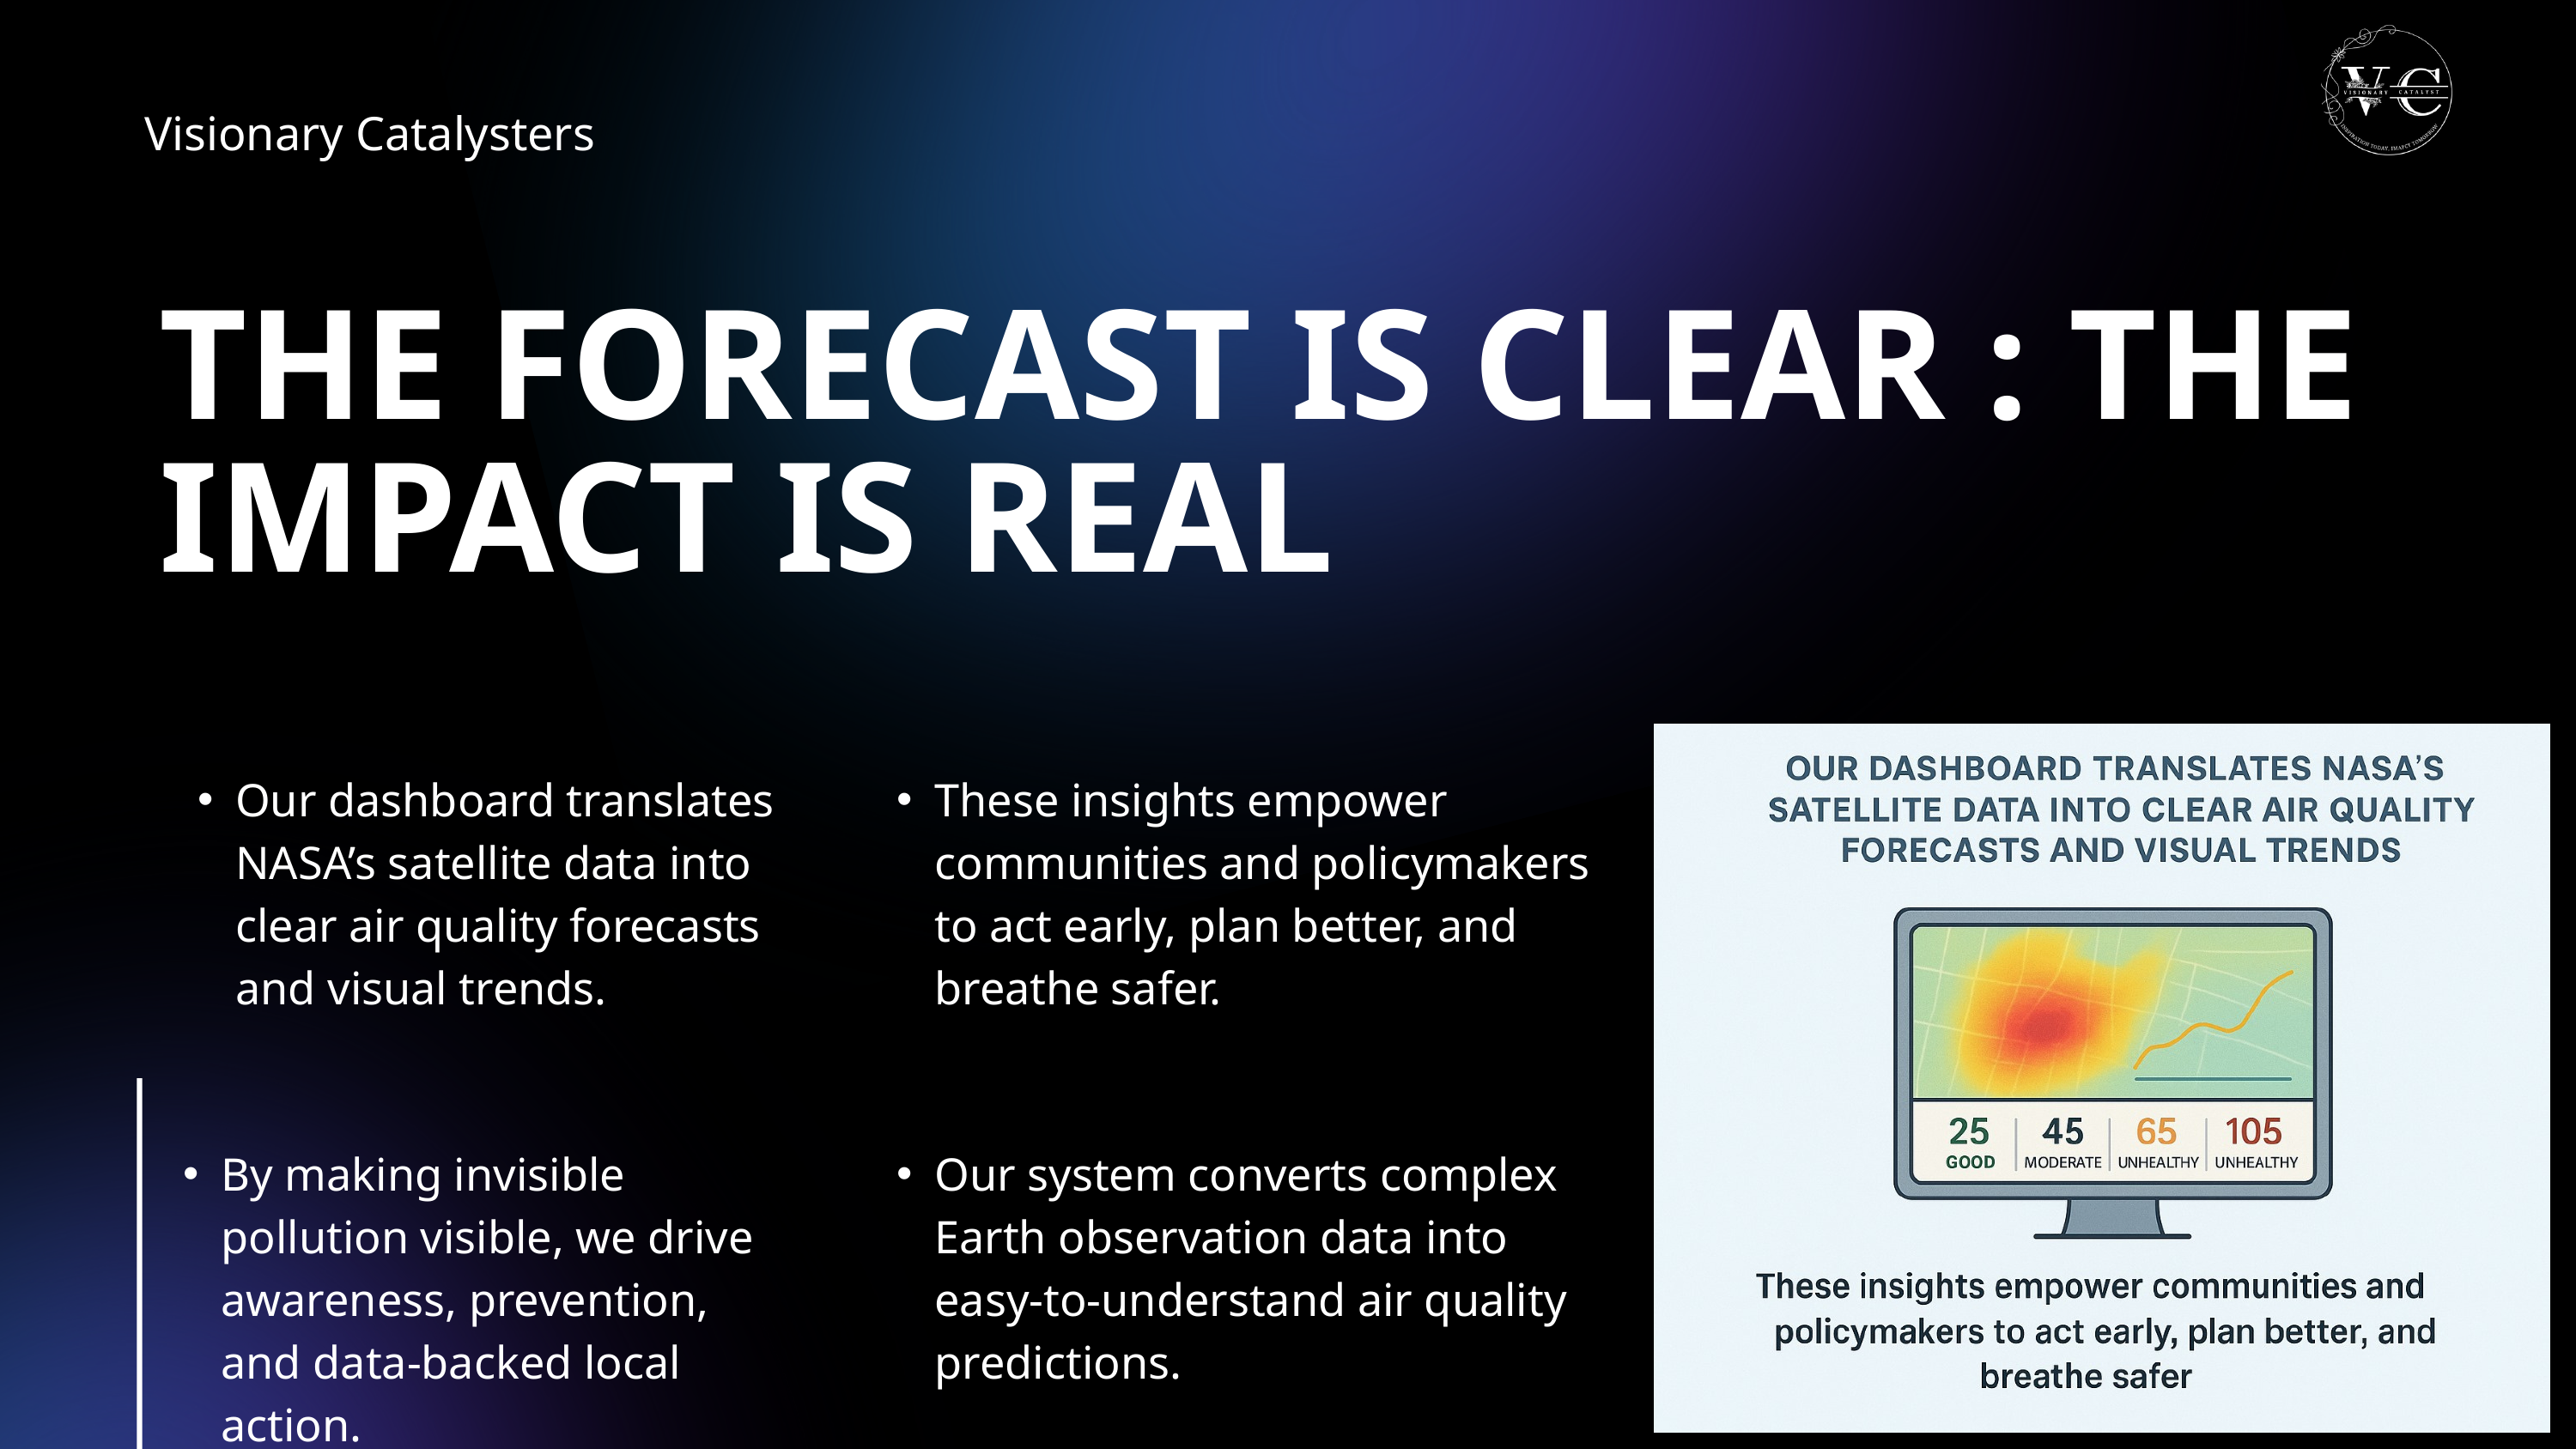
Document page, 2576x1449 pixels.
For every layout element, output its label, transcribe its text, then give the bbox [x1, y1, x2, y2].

text_box Our system converts complex Earth observation data into easy-to-understand air quality predictions. [858, 1137, 1607, 1388]
text_box [422, 0, 2357, 295]
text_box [1653, 724, 2551, 1433]
text_box These insights empower communities and policymakers to act early, plan better, and breathe safer. [858, 762, 1607, 1015]
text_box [2320, 24, 2455, 159]
text_box THE FORECAST IS CLEAR : THE IMPACT IS REAL [159, 295, 2576, 603]
text_box [0, 724, 974, 1449]
text_box Our dashboard translates NASA’s satellite data into clear air quality forecasts and visual trends. [159, 762, 781, 1015]
text_box Visionary Catalysters [144, 109, 690, 161]
text_box By making invisible pollution visible, we drive awareness, prevention, and data-backed local action. [144, 1137, 795, 1449]
text_box [576, 603, 2370, 797]
